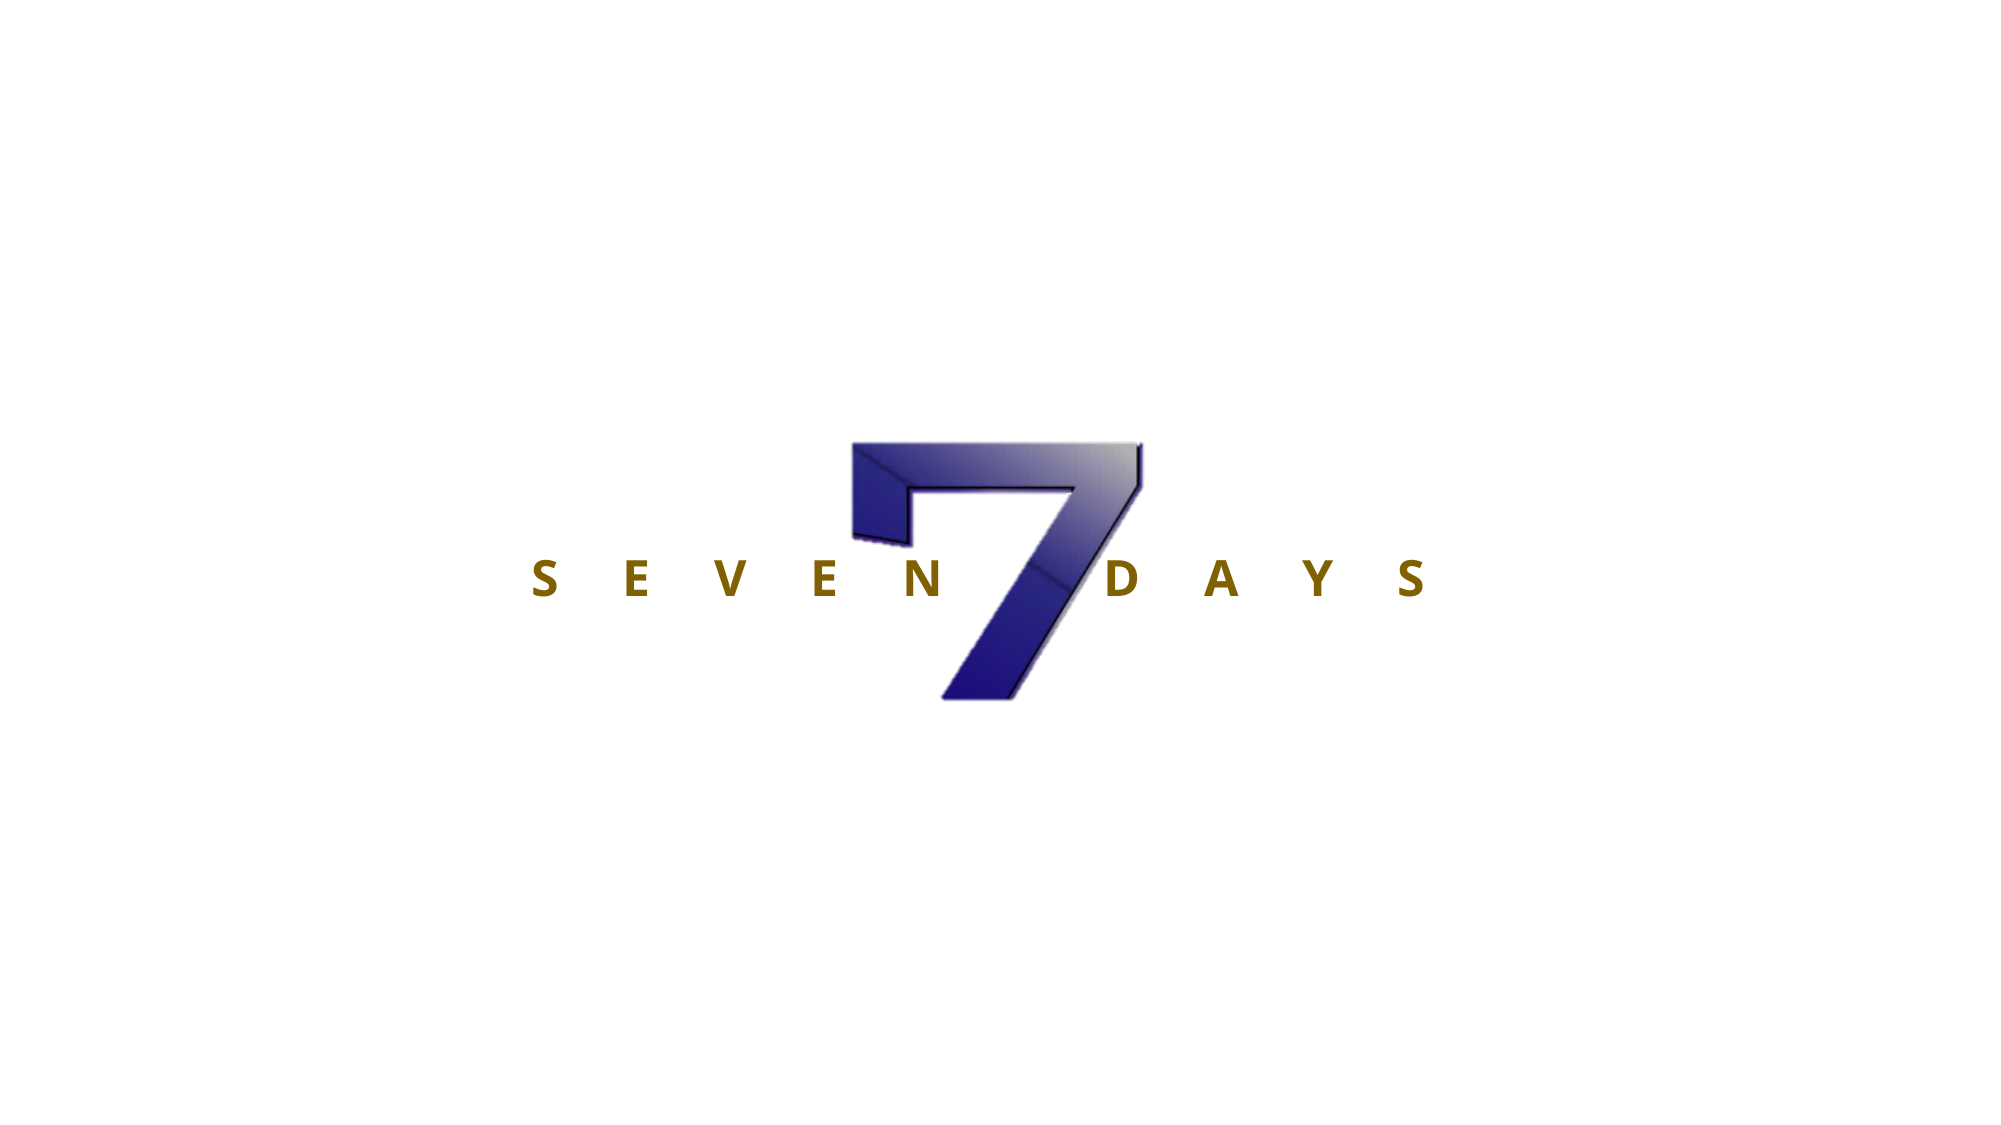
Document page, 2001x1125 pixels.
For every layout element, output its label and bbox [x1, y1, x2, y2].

picture [437, 391, 1530, 736]
